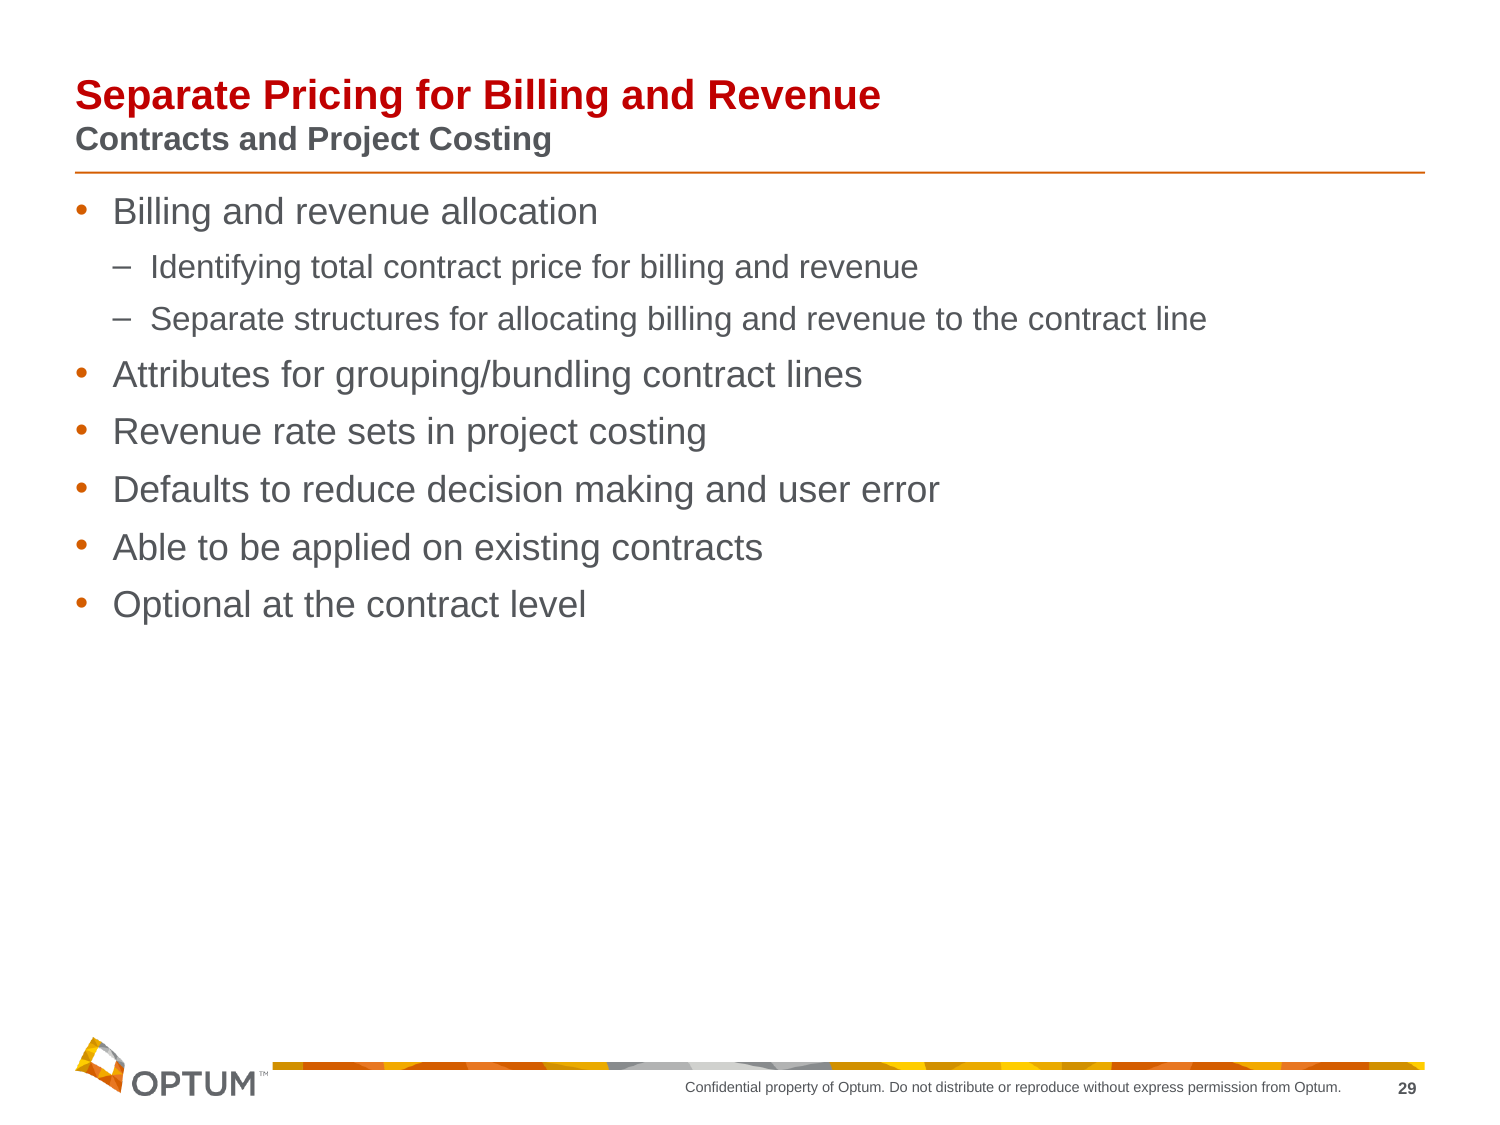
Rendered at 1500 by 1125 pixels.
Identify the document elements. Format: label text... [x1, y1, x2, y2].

picture [75, 1037, 268, 1096]
list Billing and revenue allocation Identifying total contract price for billing and revenue Separate structures for allocating billing and revenue to the contract line Attributes for grouping/bundling contract lines Revenue rate sets in project costing Defaults to reduce decision making and user error Able to be applied on existing contracts Optional at the contract level [75, 187, 1425, 1028]
title Separate Pricing for Billing and Revenue Contracts and Project Costing [75, 31, 1425, 158]
picture [273, 1062, 1425, 1070]
